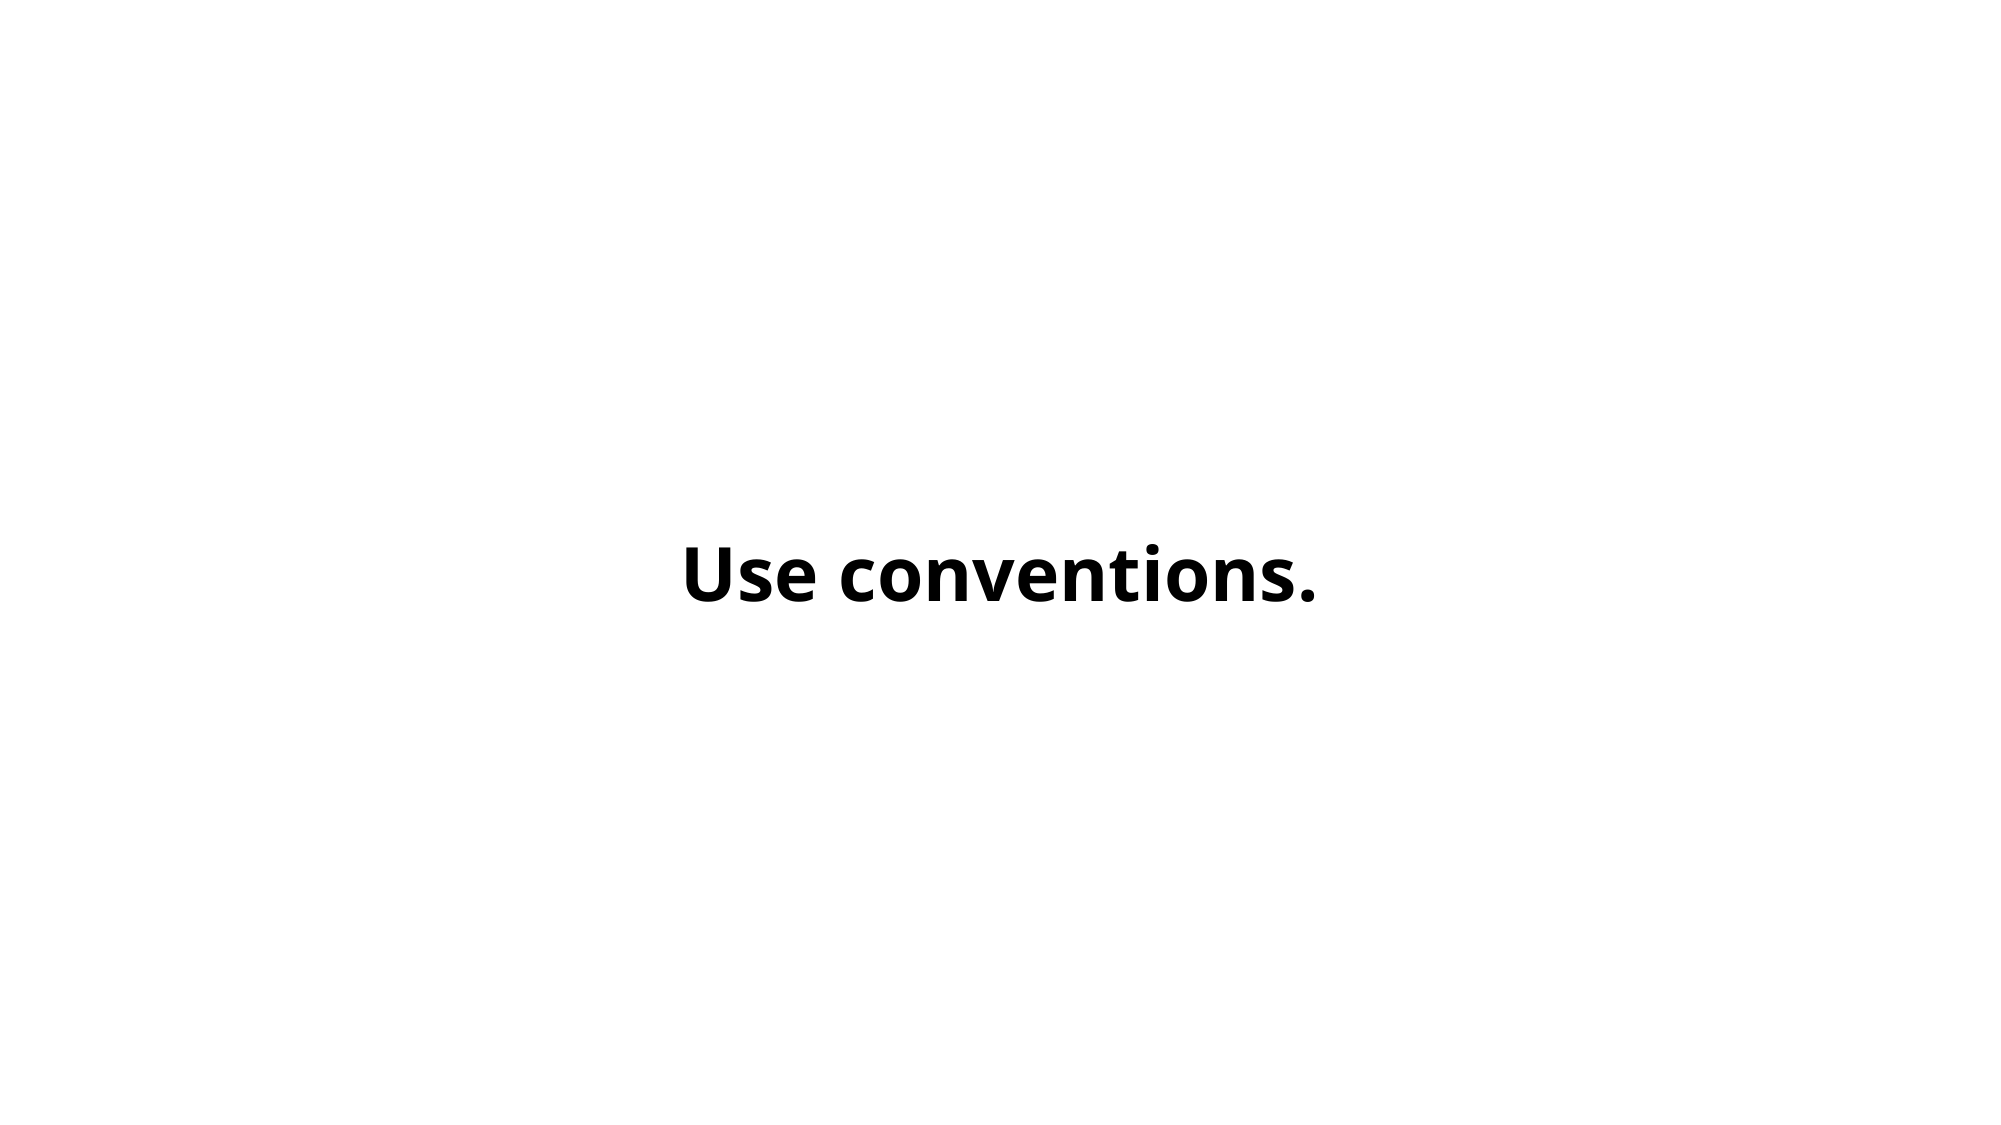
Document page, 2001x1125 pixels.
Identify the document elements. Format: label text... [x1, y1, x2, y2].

list Use conventions. [137, 205, 1863, 920]
